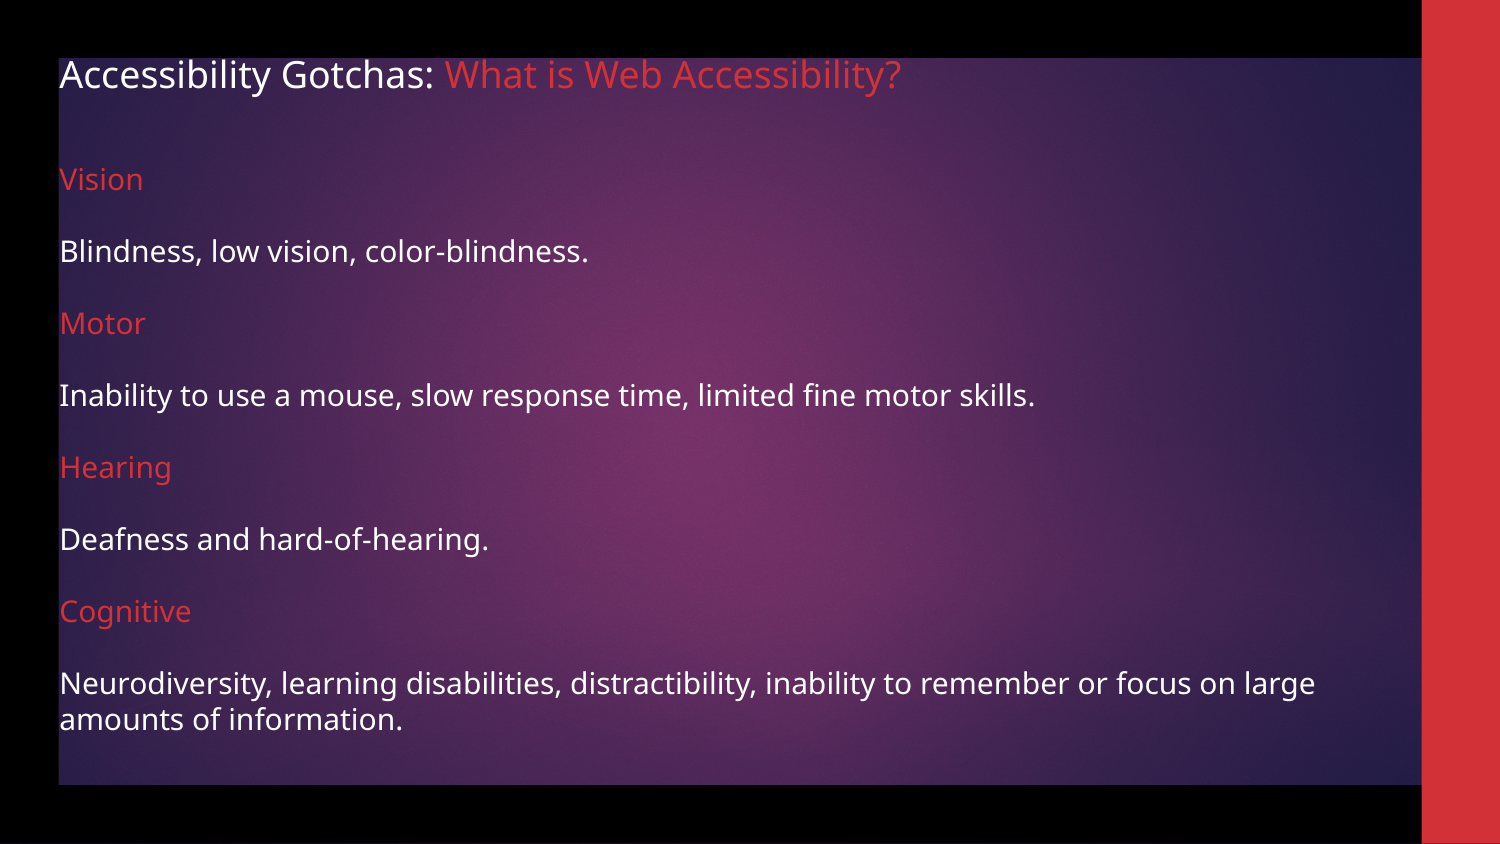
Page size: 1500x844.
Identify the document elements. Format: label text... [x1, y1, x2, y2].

subtitle Vision​ Blindness, low vision, color-blindness​. Motor​ Inability to use a mouse, slow response time, limited fine motor skills​. Hearing​ Deafness and hard-of-hearing​. Cognitive ​ Neurodiversity, learning disabilities, distractibility, inability to remember or focus on large amounts of information.​ [48, 155, 1380, 757]
title Accessibility Gotchas: What is Web Accessibility? [48, 32, 1380, 102]
text_box [1421, 0, 1500, 844]
picture [59, 58, 1421, 785]
